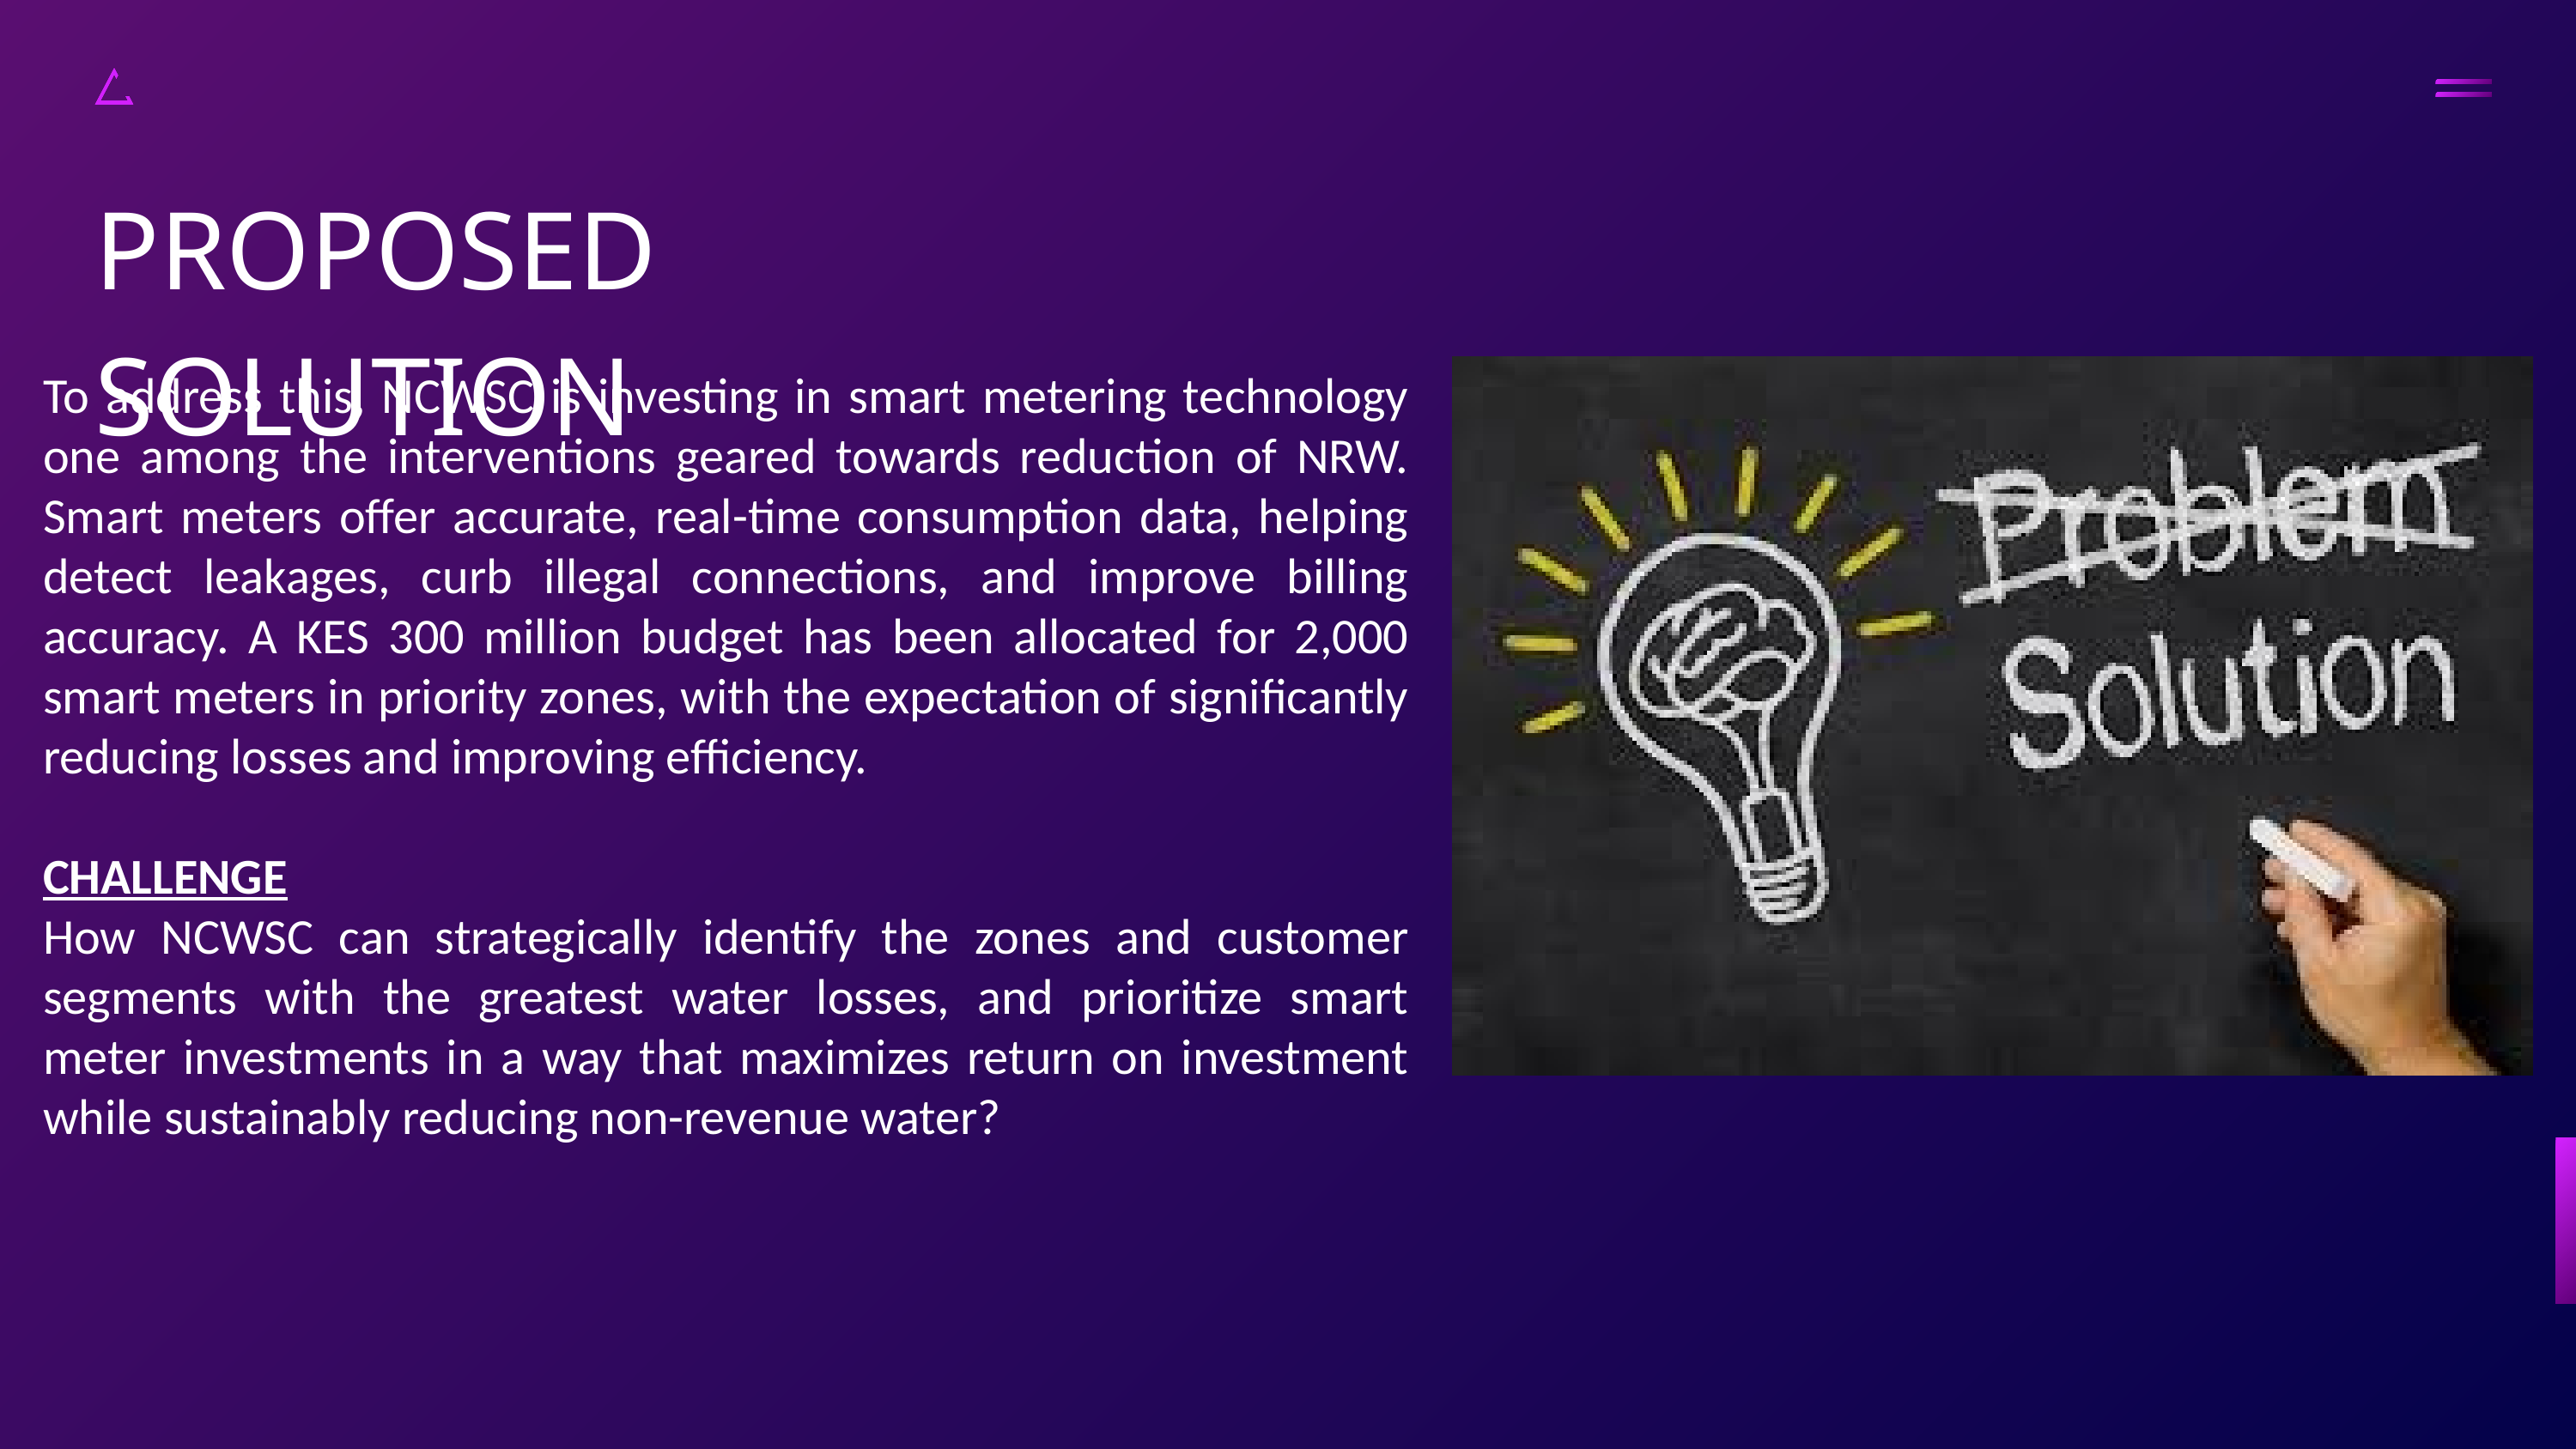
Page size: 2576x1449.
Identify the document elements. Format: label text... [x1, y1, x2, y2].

text_box [94, 67, 134, 105]
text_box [2435, 92, 2493, 97]
text_box PROPOSED SOLUTION [94, 166, 1220, 363]
picture [1452, 356, 2534, 1076]
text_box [2435, 79, 2493, 84]
text_box To address this, NCWSC is investing in smart metering technology one among the interventions geared towards reduction of NRW. Smart meters offer accurate, real-time consumption data, helping detect leakages, curb illegal connections, and improve billing accuracy. A KES 300 million budget has been allocated for 2,000 smart meters in priority zones, with the expectation of significantly reducing losses and improving efficiency. CHALLENGE How NCWSC can strategically identify the zones and customer segments with the greatest water losses, and prioritize smart meter investments in a way that maximizes return on investment while sustainably reducing non-revenue water? [43, 363, 1409, 1265]
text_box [2555, 1137, 2576, 1304]
